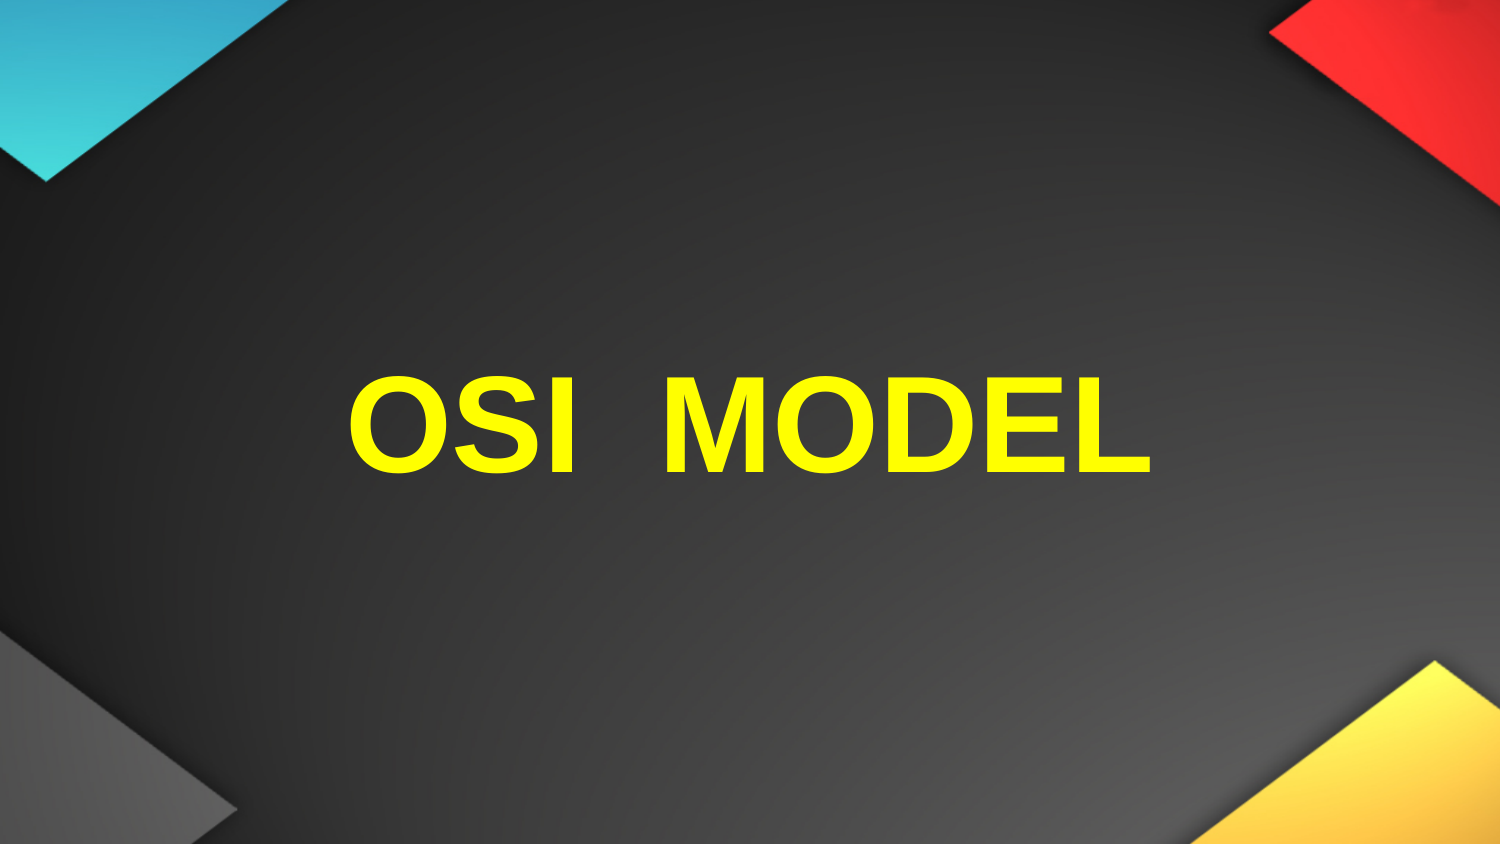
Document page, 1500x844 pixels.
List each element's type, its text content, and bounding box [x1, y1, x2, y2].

picture [0, 0, 1500, 844]
title OSI MODEL [75, 346, 1425, 488]
